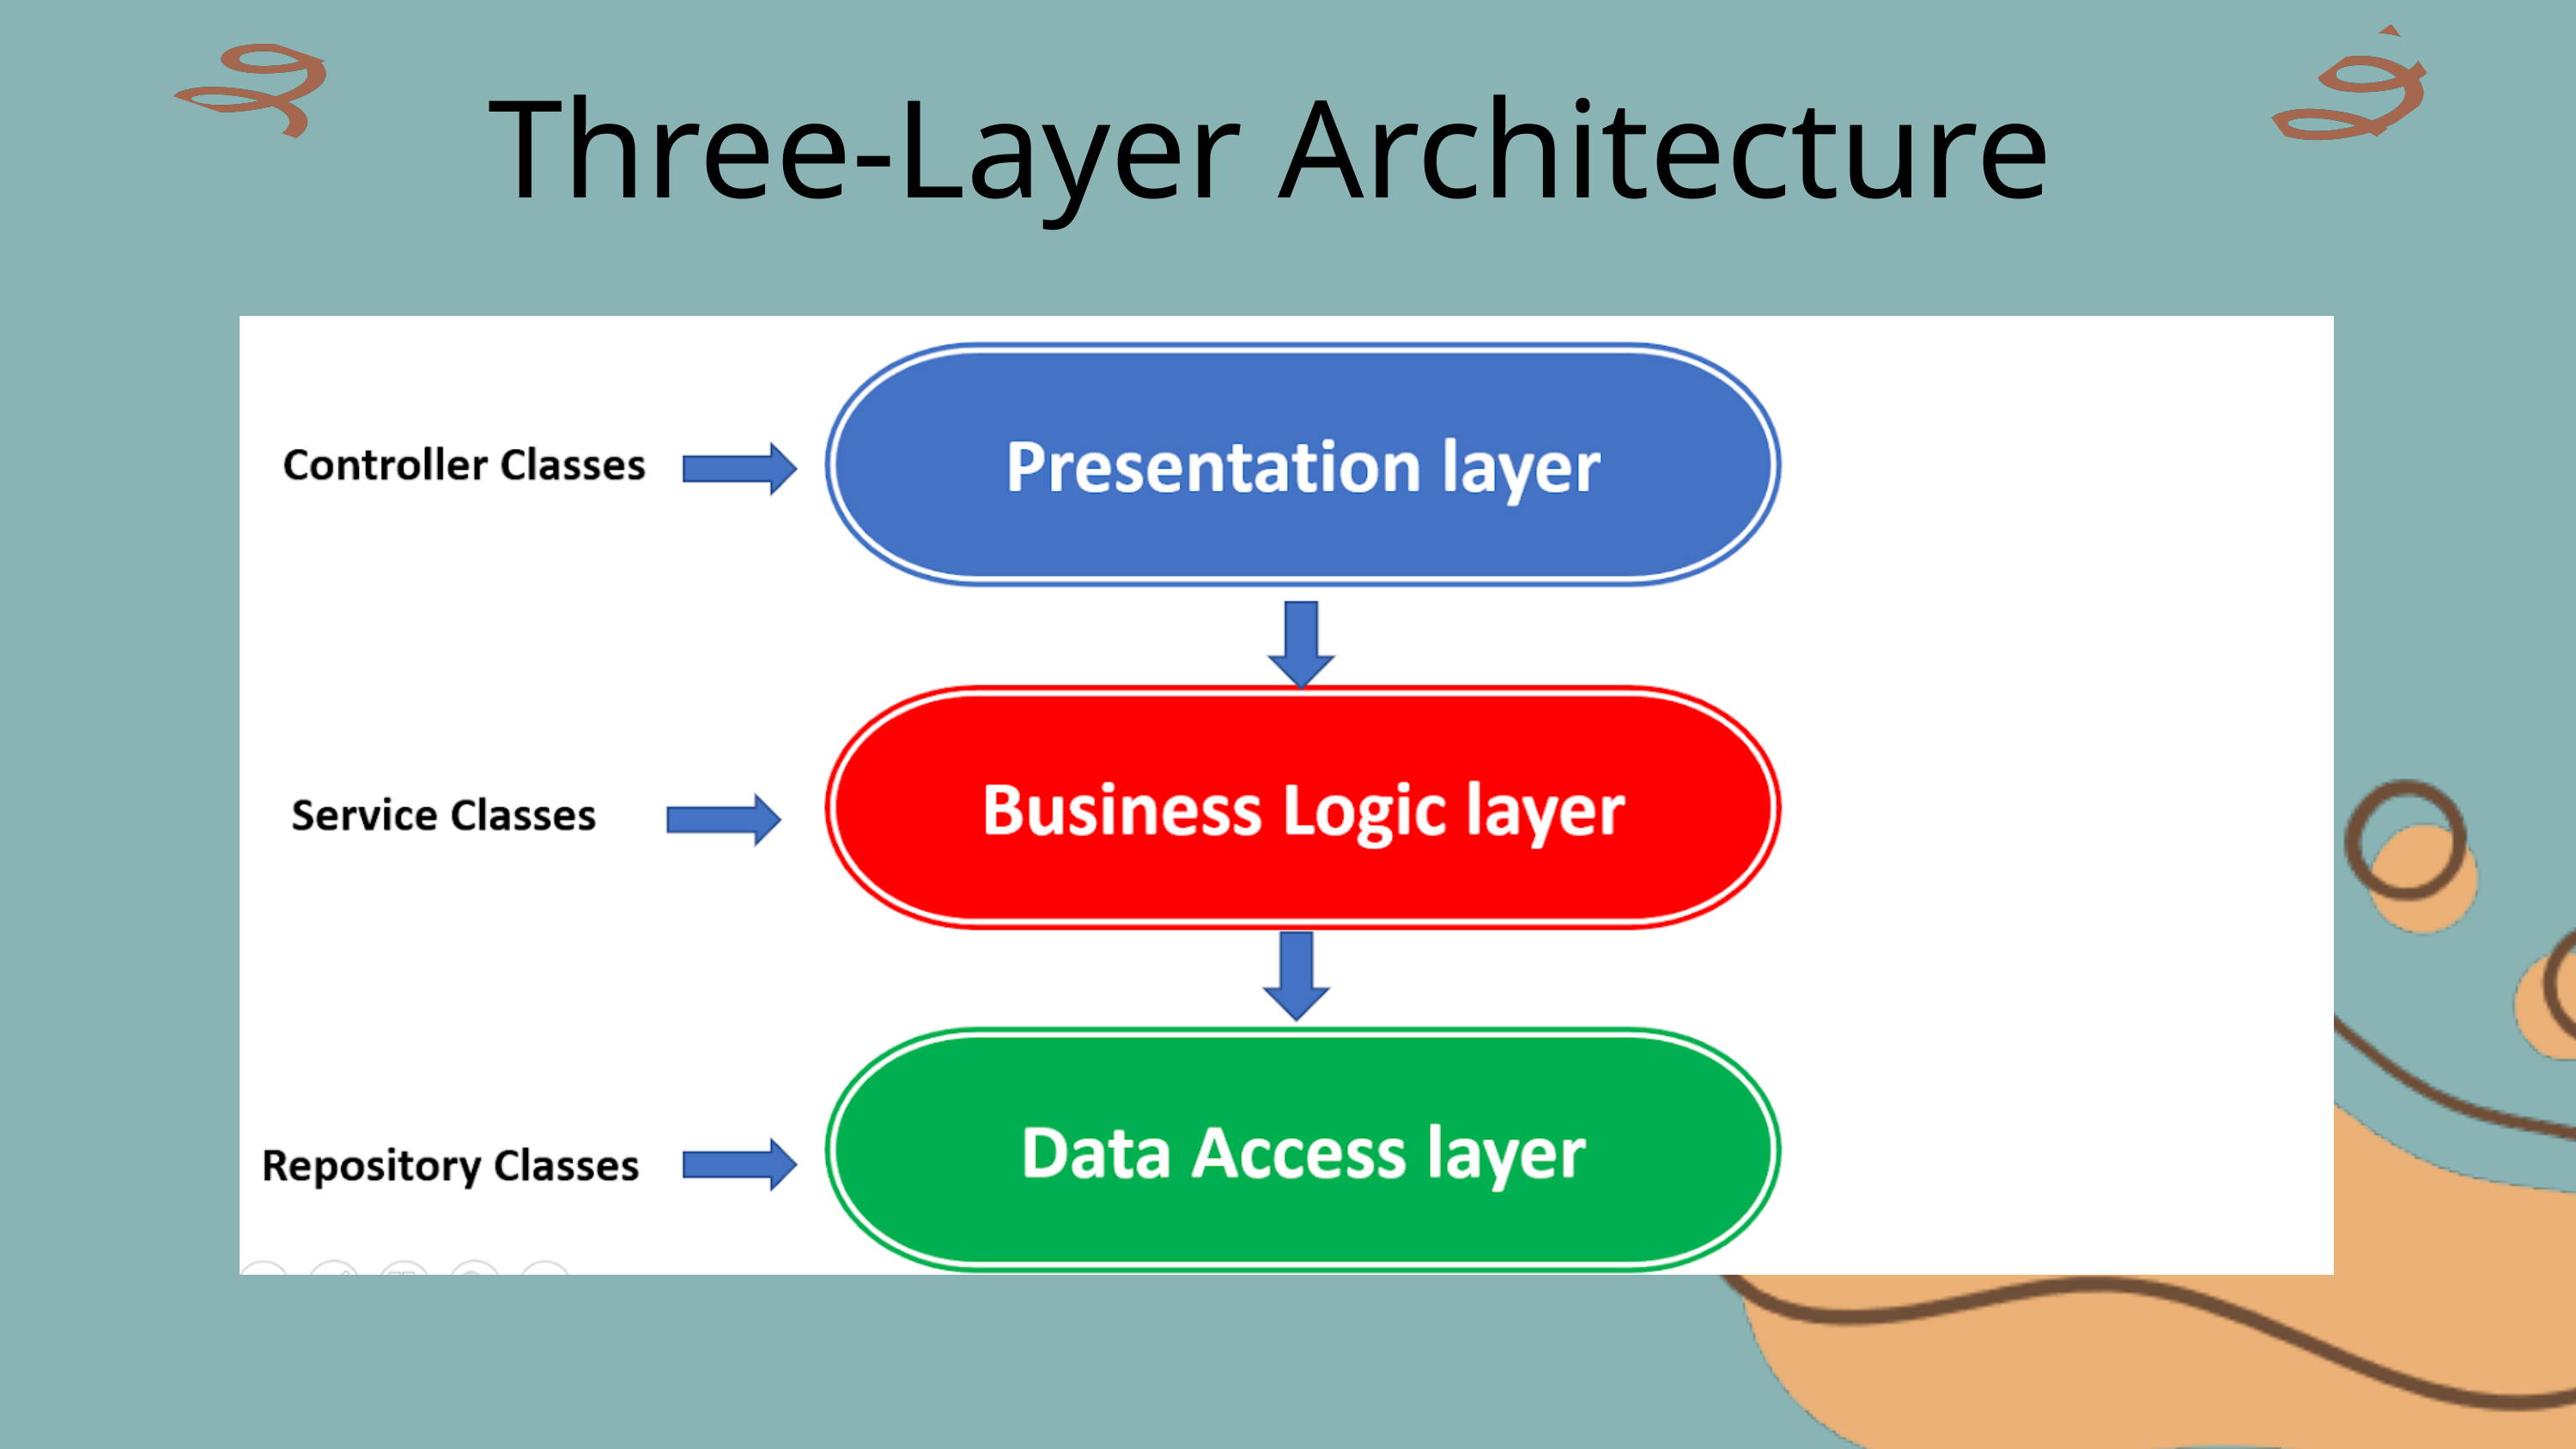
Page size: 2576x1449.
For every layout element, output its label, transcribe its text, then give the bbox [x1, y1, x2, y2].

picture [239, 316, 2336, 1275]
text_box [172, 17, 343, 145]
text_box [2268, 23, 2440, 180]
text_box [1685, 774, 2576, 1449]
text_box Three-Layer Architecture [257, 63, 2319, 226]
